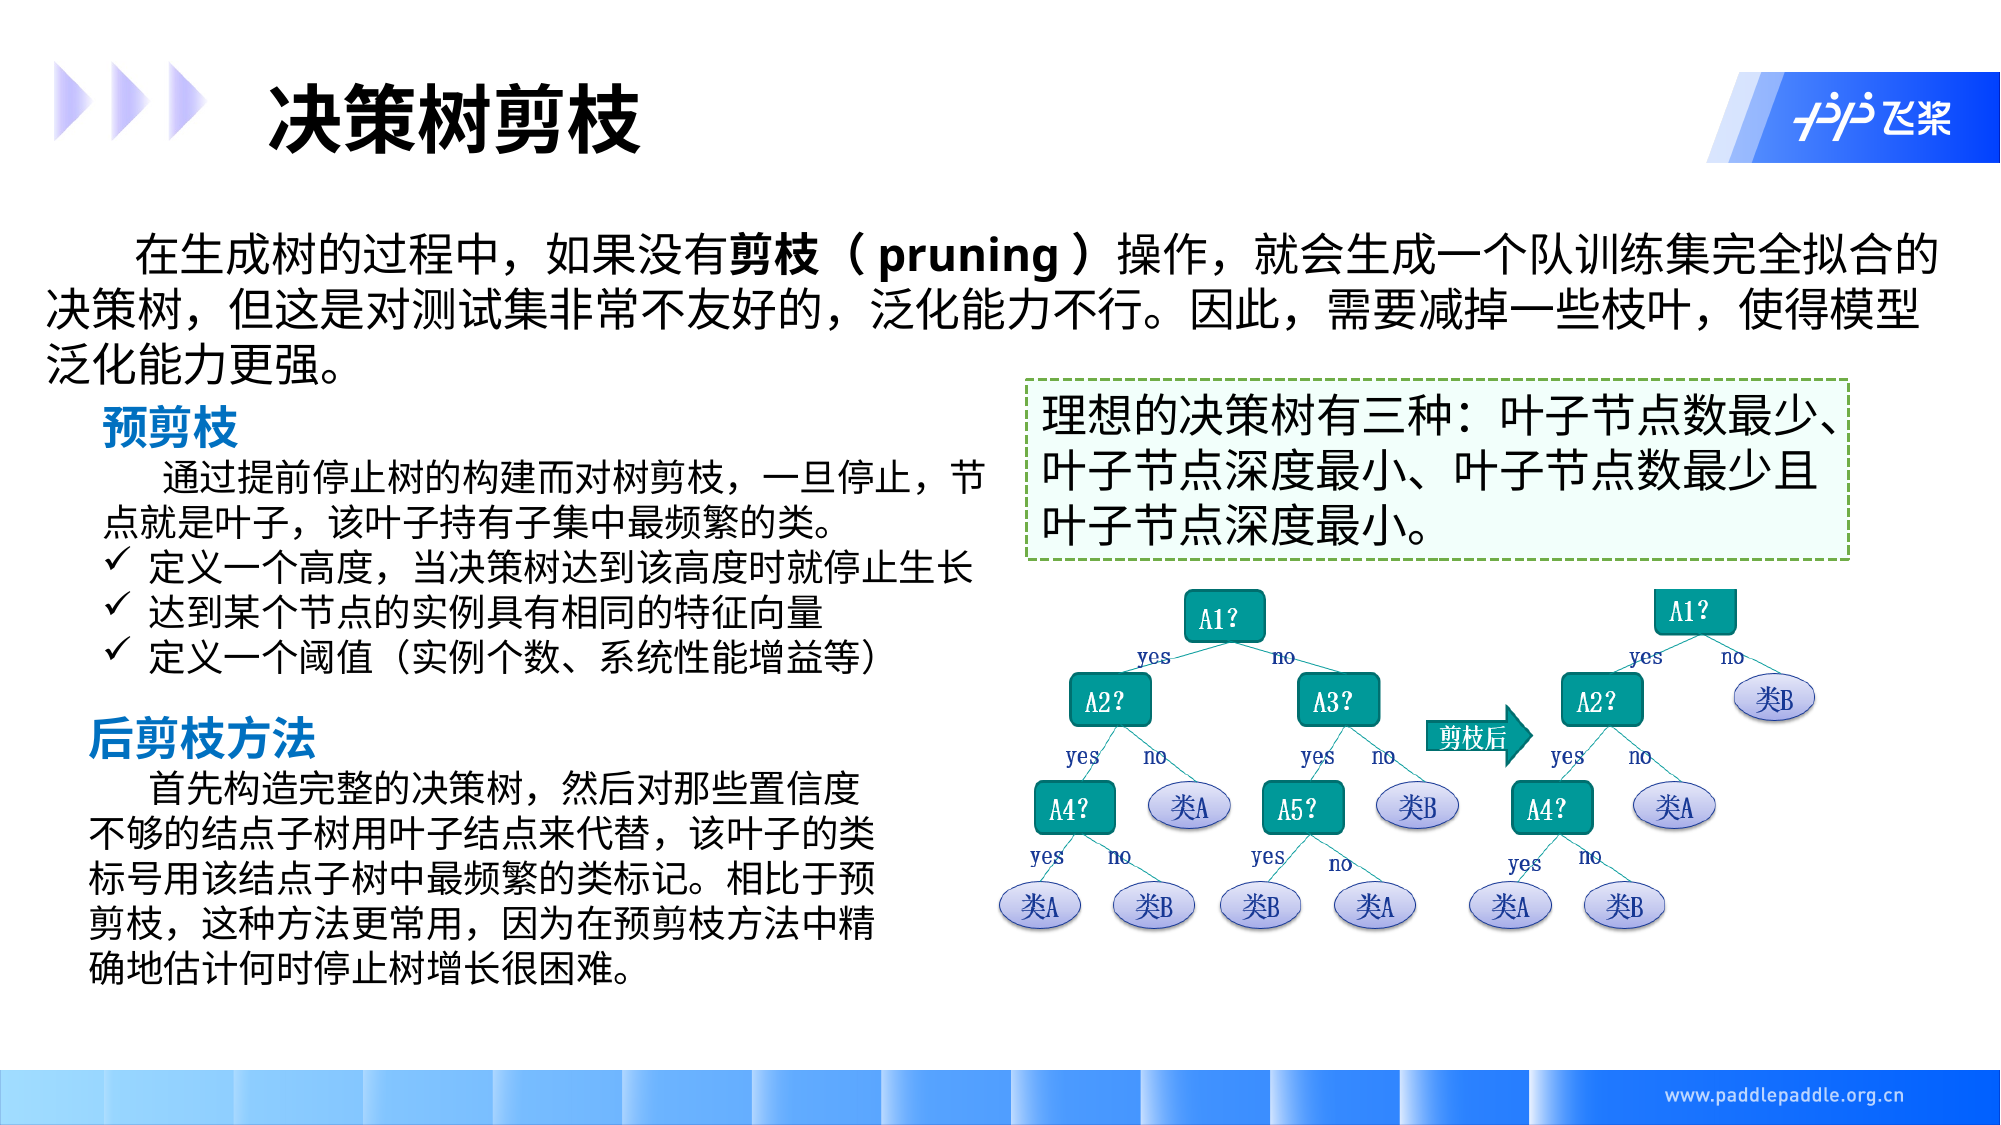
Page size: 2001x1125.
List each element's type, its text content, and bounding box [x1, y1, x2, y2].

text_box 决策树剪枝 [252, 65, 768, 171]
picture [1679, 72, 2000, 163]
text_box 在生成树的过程中，如果没有剪枝（pruning）操作，就会生成一个队训练集完全拟合的决策树，但这是对测试集非常不友好的，泛化能力不行。因此，需要减掉一些枝叶，使得模型泛化能力更强。 [30, 217, 1963, 398]
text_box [970, 589, 1876, 1006]
text_box 理想的决策树有三种：叶子节点数最少、叶子节点深度最小、叶子节点数最少且叶子节点深度最小。 [1026, 379, 1849, 560]
picture [0, 1070, 2000, 1125]
text_box 预剪枝 通过提前停止树的构建而对树剪枝，一旦停止，节点就是叶子，该叶子持有子集中最频繁的类。 定义一个高度，当决策树达到该高度时就停止生长 达到某个节点的实例具有相同的特征向量 定义一个阈值（实例个数、系统性能增益等） [87, 391, 1012, 686]
text_box 后剪枝方法 首先构造完整的决策树，然后对那些置信度不够的结点子树用叶子结点来代替，该叶子的类标号用该结点子树中最频繁的类标记。相比于预剪枝，这种方法更常用，因为在预剪枝方法中精确地估计何时停止树增长很困难。 [74, 702, 897, 997]
